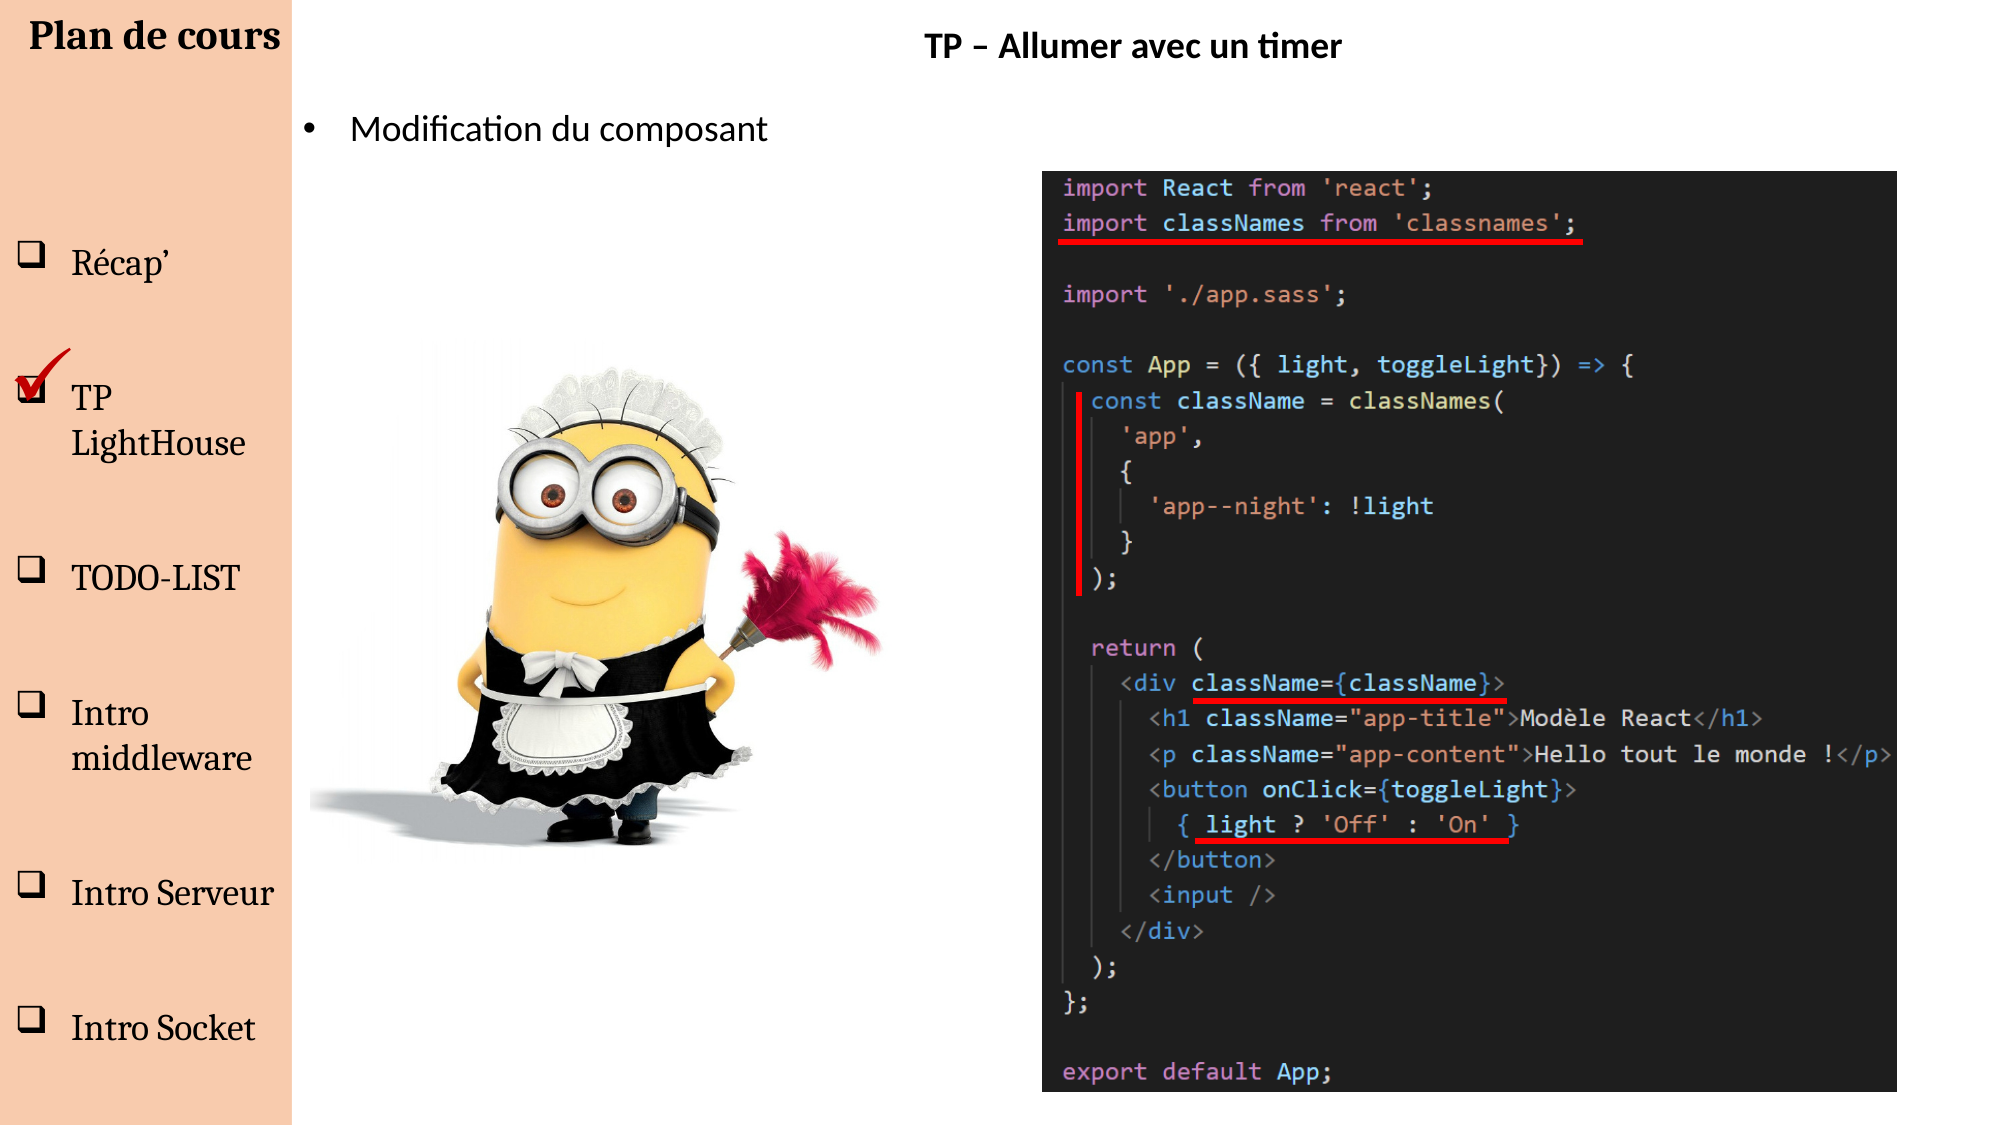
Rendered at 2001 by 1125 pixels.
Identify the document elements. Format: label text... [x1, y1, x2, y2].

text_box Modification du composant [288, 74, 1387, 157]
text_box TP – Allumer avec un timer [798, 13, 1470, 74]
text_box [1042, 171, 1897, 1092]
picture [310, 282, 895, 926]
text_box [0, 335, 202, 451]
